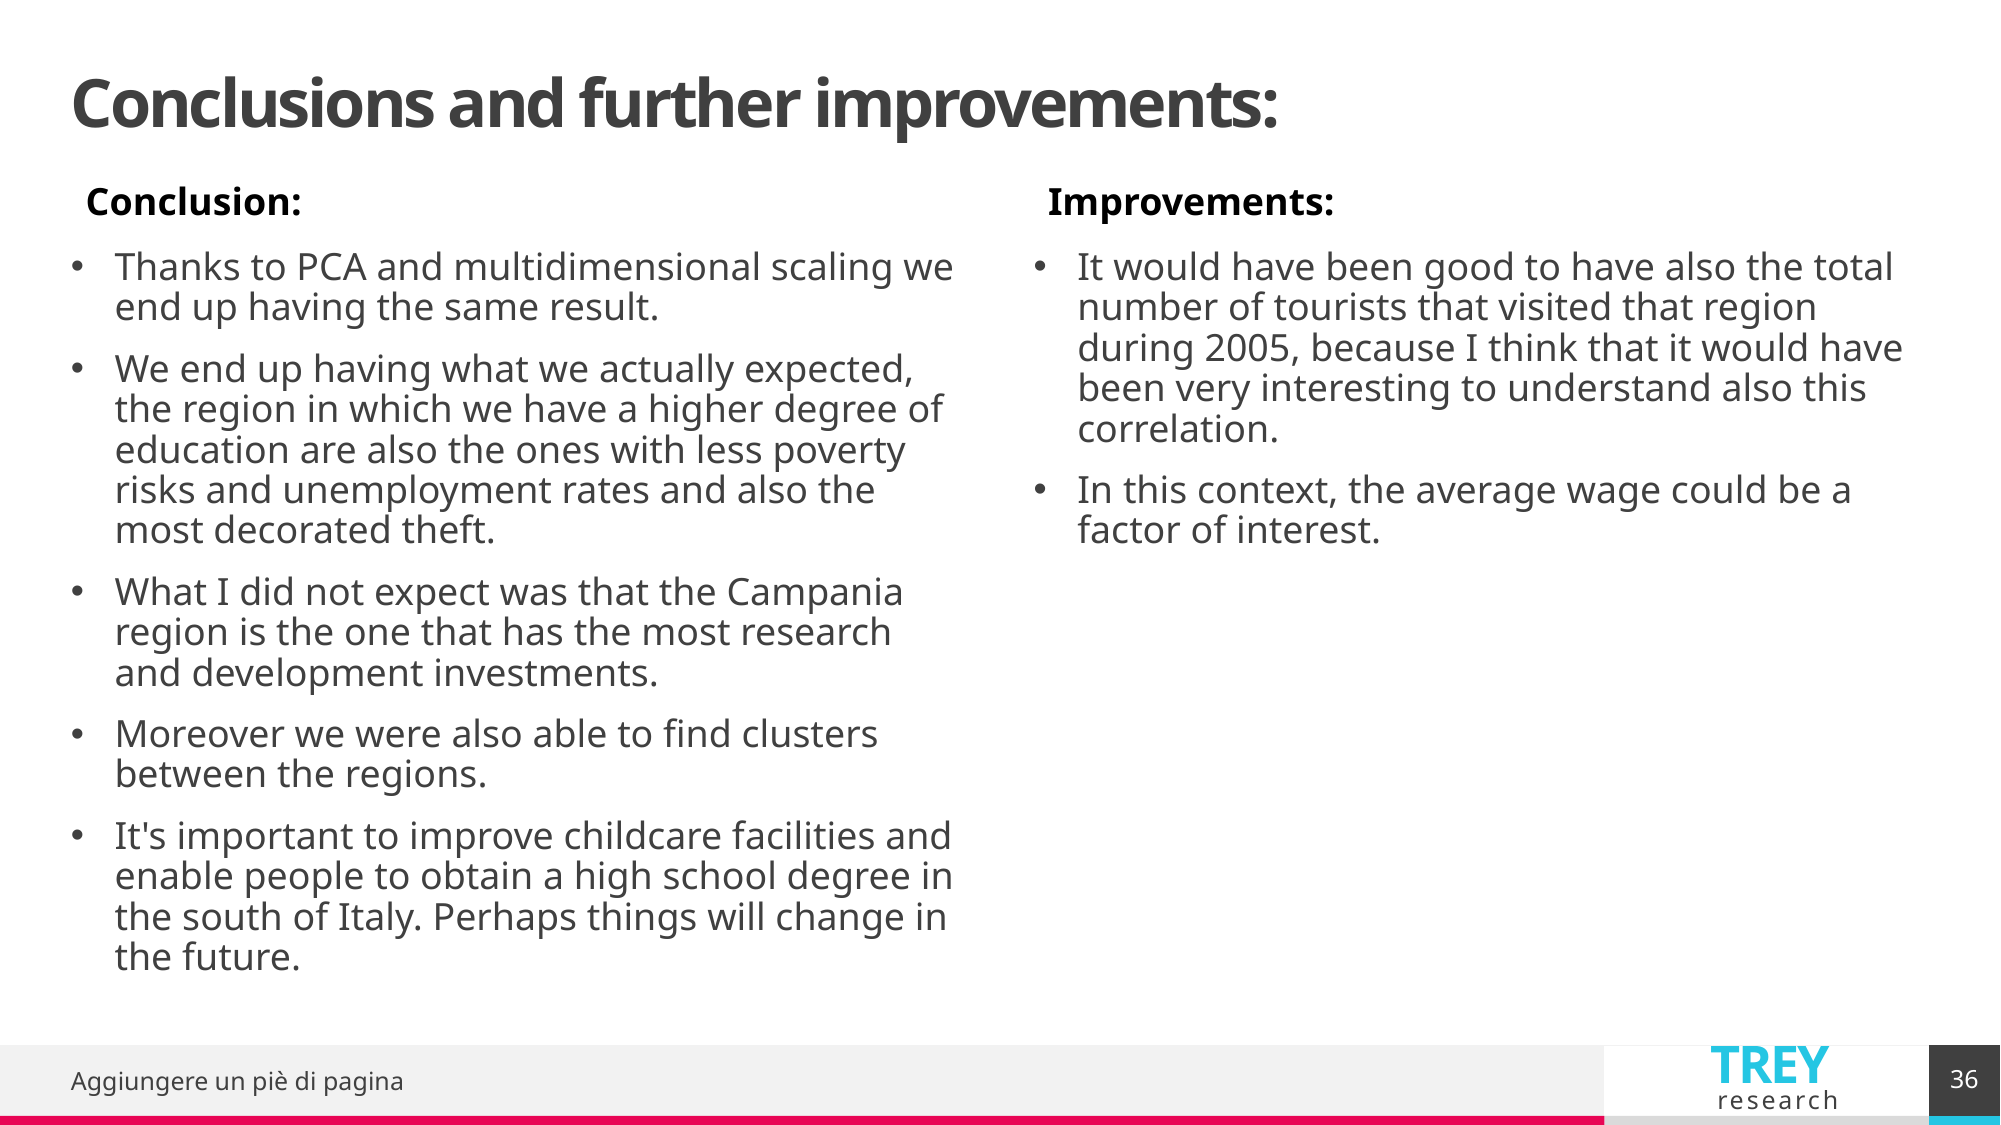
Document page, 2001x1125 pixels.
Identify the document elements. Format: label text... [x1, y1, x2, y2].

list Thanks to PCA and multidimensional scaling we end up having the same result. We end up having what we actually expected, the region in which we have a higher degree of education are also the ones with less poverty risks and unemployment rates and also the most decorated theft. What I did not expect was that the Campania region is the one that has the most research and development investments. Moreover we were also able to find clusters between the regions. It's important to improve childcare facilities and enable people to obtain a high school degree in the south of Italy. Perhaps things will change in the future. [70, 248, 969, 1016]
text_box Improvements: [1033, 170, 1371, 231]
list It would have been good to have also the total number of tourists that visited that region during 2005, because I think that it would have been very interesting to understand also this correlation. In this context, the average wage could be a factor of interest. [1033, 247, 1932, 1016]
footer Aggiungere un piè di pagina [70, 1056, 1000, 1105]
slide_number 36 [1929, 1045, 2000, 1116]
title Conclusions and further improvements: [70, 70, 1932, 142]
text_box Conclusion: [70, 170, 868, 231]
